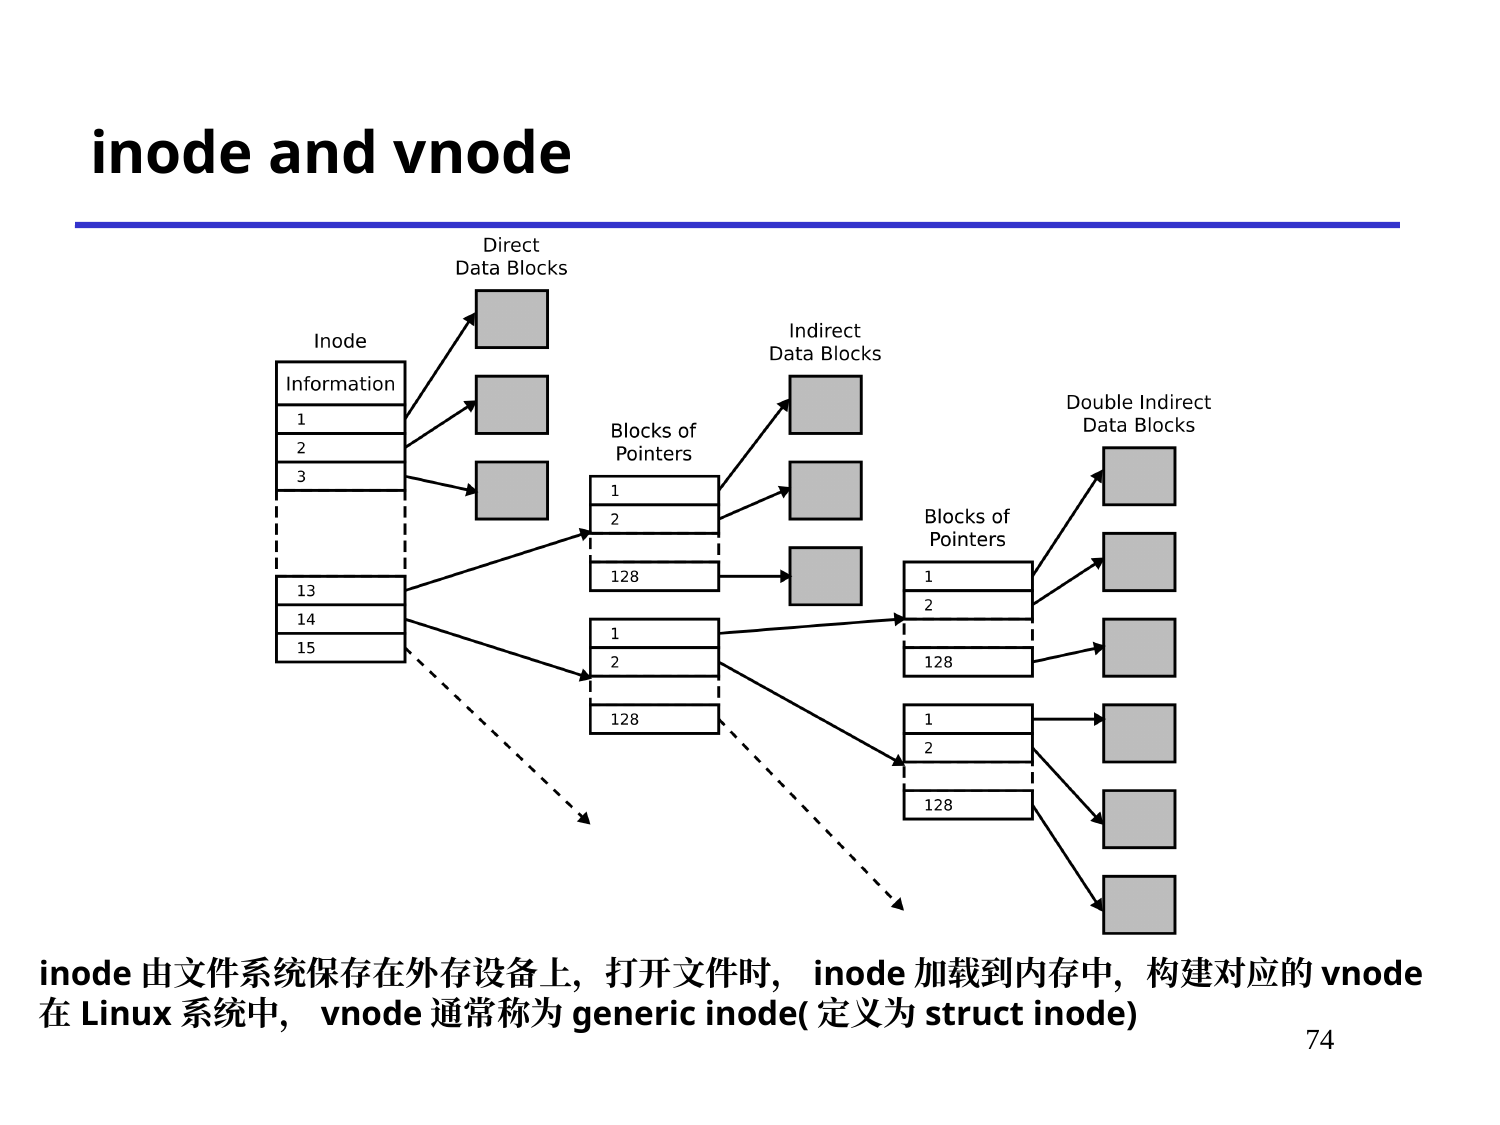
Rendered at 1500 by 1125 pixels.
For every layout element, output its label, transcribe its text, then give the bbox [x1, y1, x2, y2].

slide_number * [1137, 1012, 1350, 1088]
picture [274, 237, 1213, 935]
title inode and vnode [75, 75, 1400, 225]
text_box inode由文件系统保存在外存设备上，打开文件时，inode加载到内存中，构建对应的vnode 在Linux系统中，vnode通常称为generic inode(定义为struct inode) [23, 944, 1477, 1040]
